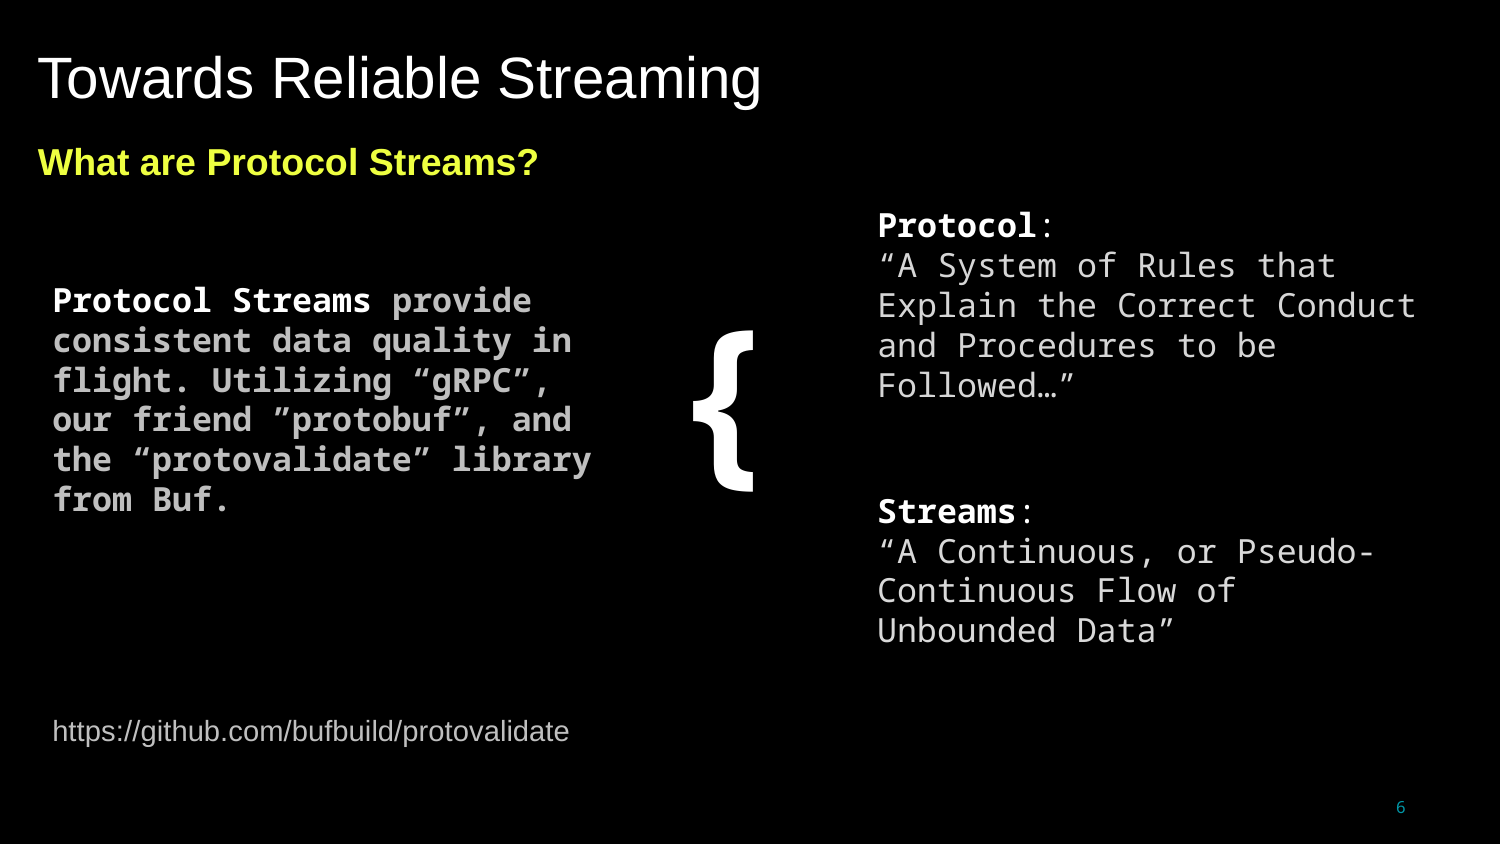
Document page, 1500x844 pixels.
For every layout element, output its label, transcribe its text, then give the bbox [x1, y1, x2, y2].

text_box https://github.com/bufbuild/protovalidate [37, 704, 594, 755]
text_box Protocol: “A System of Rules that Explain the Correct Conduct and Procedures to be Followed…” [862, 196, 1463, 412]
text_box { [653, 271, 785, 507]
text_box Streams: “A Continuous, or Pseudo-Continuous Flow of Unbounded Data” [862, 482, 1430, 657]
title Towards Reliable Streaming [37, 37, 1332, 114]
text_box Protocol Streams provide consistent data quality in flight. Utilizing “gRPC”, our friend ”protobuf”, and the “protovalidate” library from Buf. [37, 271, 638, 526]
slide_number 6 [1365, 796, 1406, 820]
subtitle What are Protocol Streams? [37, 130, 1463, 621]
